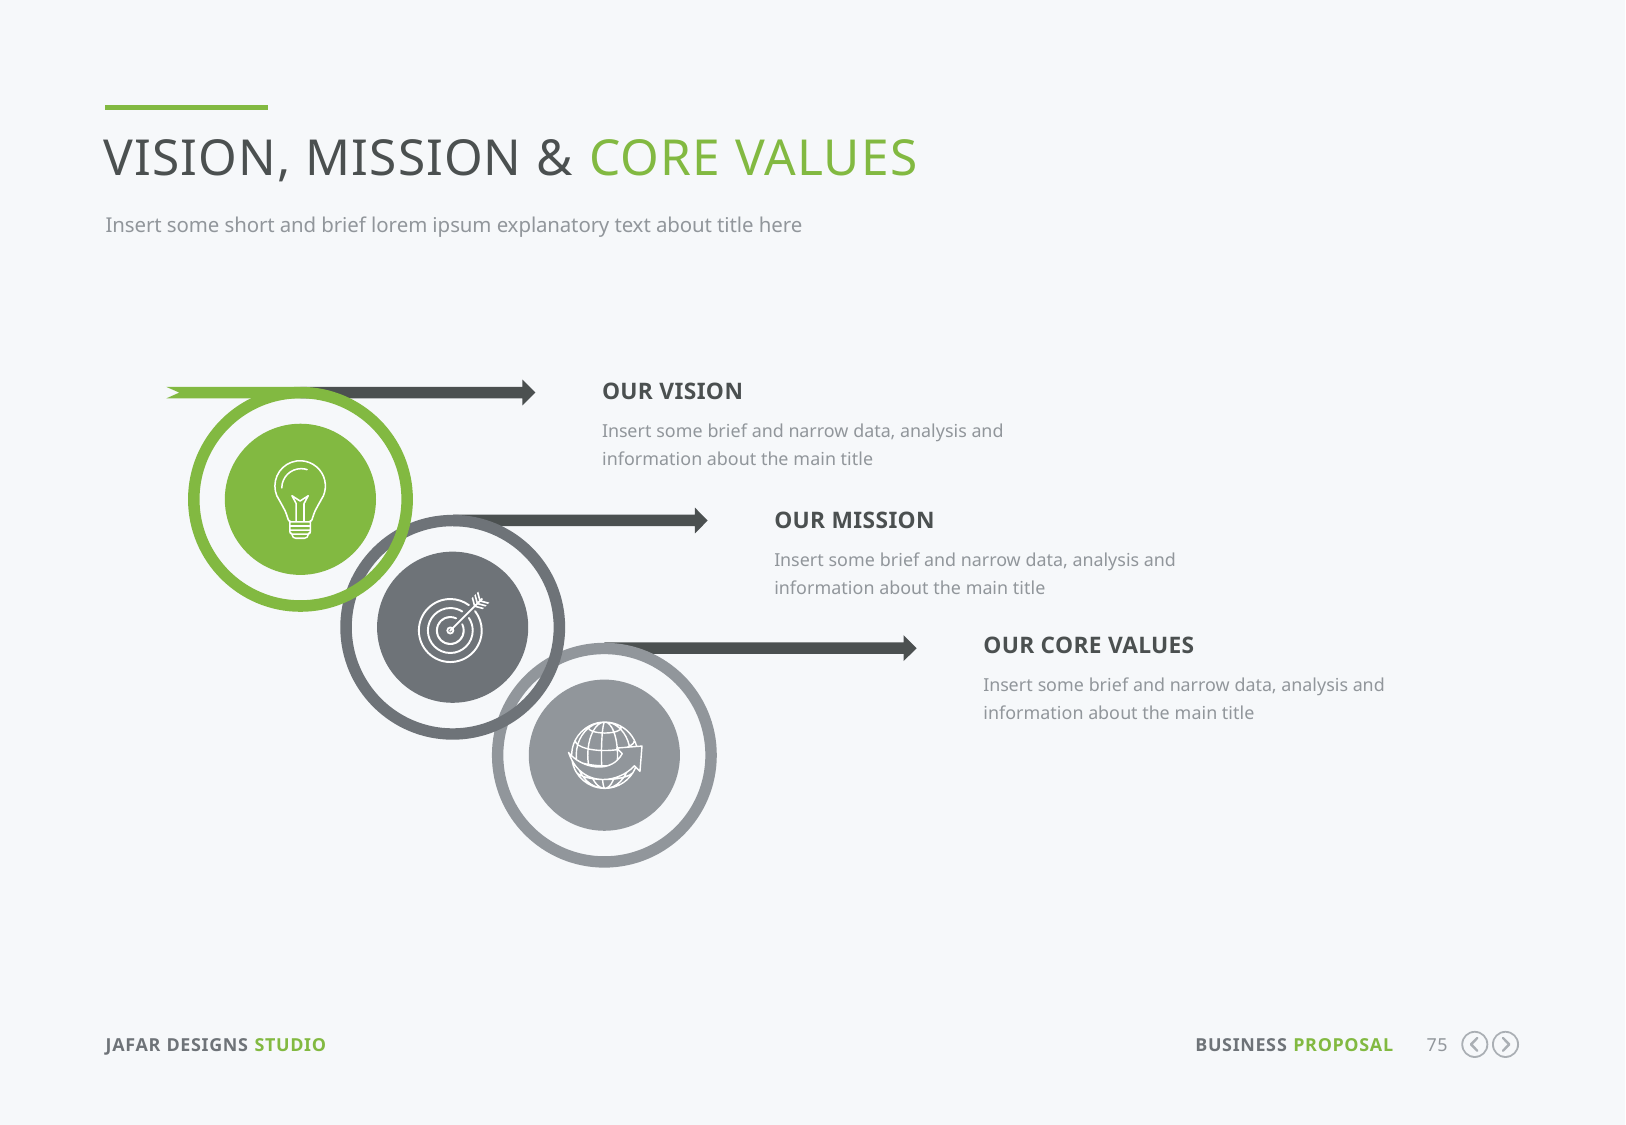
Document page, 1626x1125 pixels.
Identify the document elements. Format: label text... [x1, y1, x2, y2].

text_box [347, 575, 366, 588]
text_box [528, 679, 680, 831]
list Insert some short and brief lorem ipsum explanatory text about title here [105, 209, 1519, 241]
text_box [224, 423, 376, 575]
text_box [166, 386, 301, 399]
text_box [188, 399, 377, 612]
text_box [407, 514, 566, 679]
text_box [459, 507, 708, 534]
text_box [612, 635, 917, 662]
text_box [377, 551, 529, 703]
text_box [307, 379, 536, 406]
list Vision, Mission & Core Values [103, 125, 1518, 188]
text_box [376, 530, 396, 562]
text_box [983, 631, 1459, 724]
text_box [340, 598, 528, 740]
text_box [601, 377, 1078, 471]
text_box [301, 386, 413, 551]
text_box [491, 642, 717, 868]
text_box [774, 505, 1250, 599]
